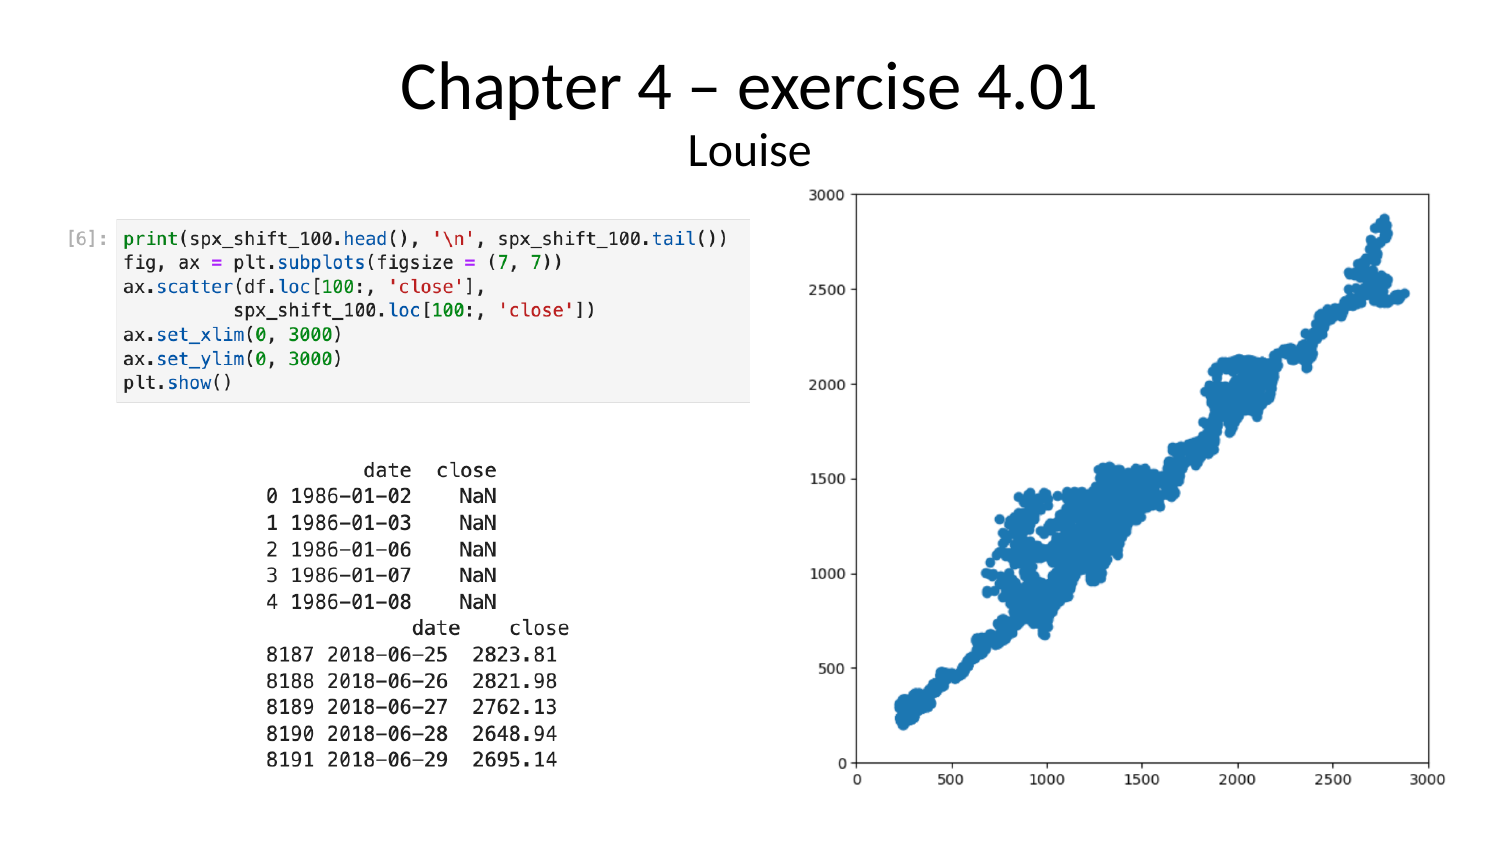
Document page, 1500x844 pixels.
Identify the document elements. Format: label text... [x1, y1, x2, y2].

title Chapter 4 – exercise 4.01 Louise [103, 44, 1397, 208]
picture [59, 207, 751, 406]
picture [796, 183, 1460, 801]
picture [243, 456, 592, 780]
